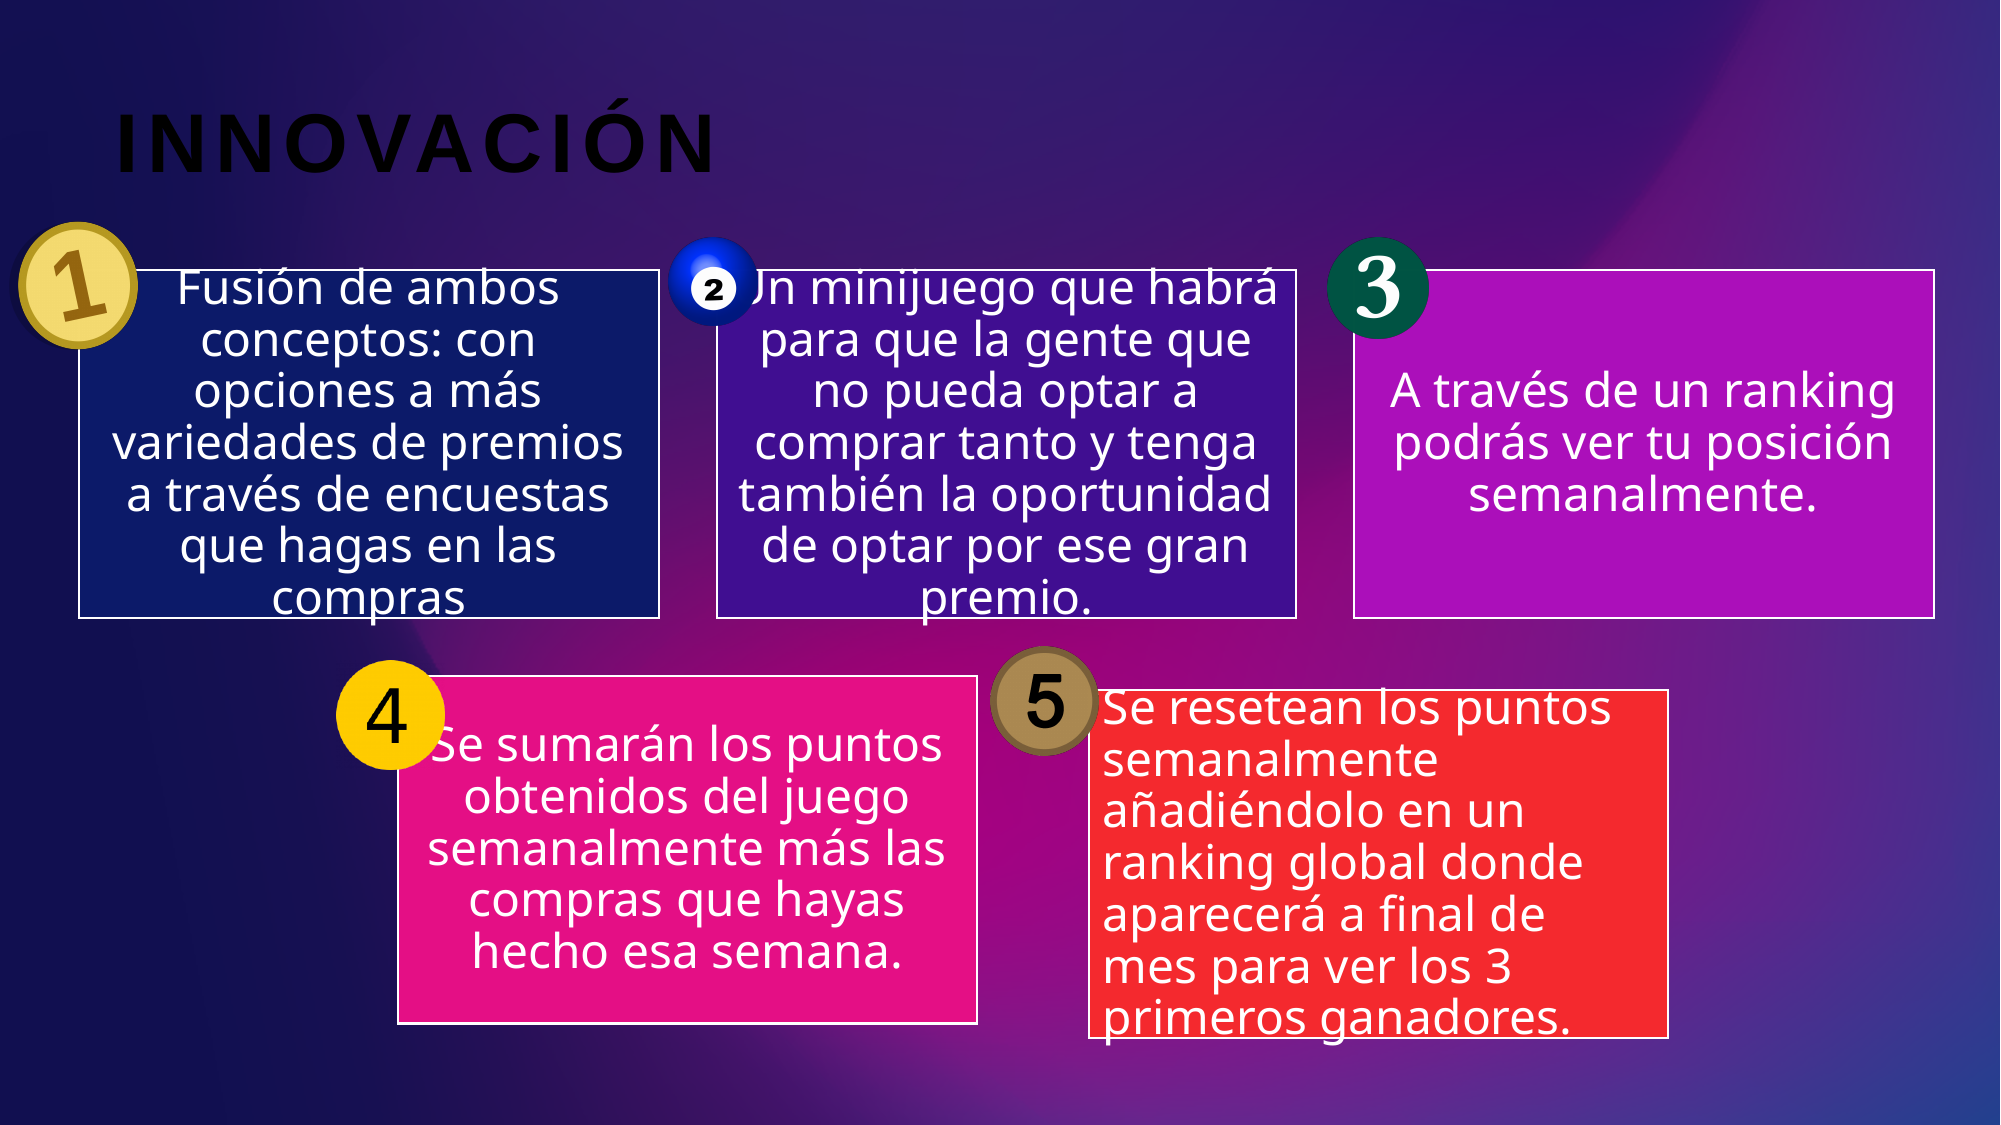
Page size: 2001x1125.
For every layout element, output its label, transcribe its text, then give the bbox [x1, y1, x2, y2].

title innovación [100, 56, 791, 237]
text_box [78, 237, 1934, 1057]
picture [0, 0, 2000, 1125]
